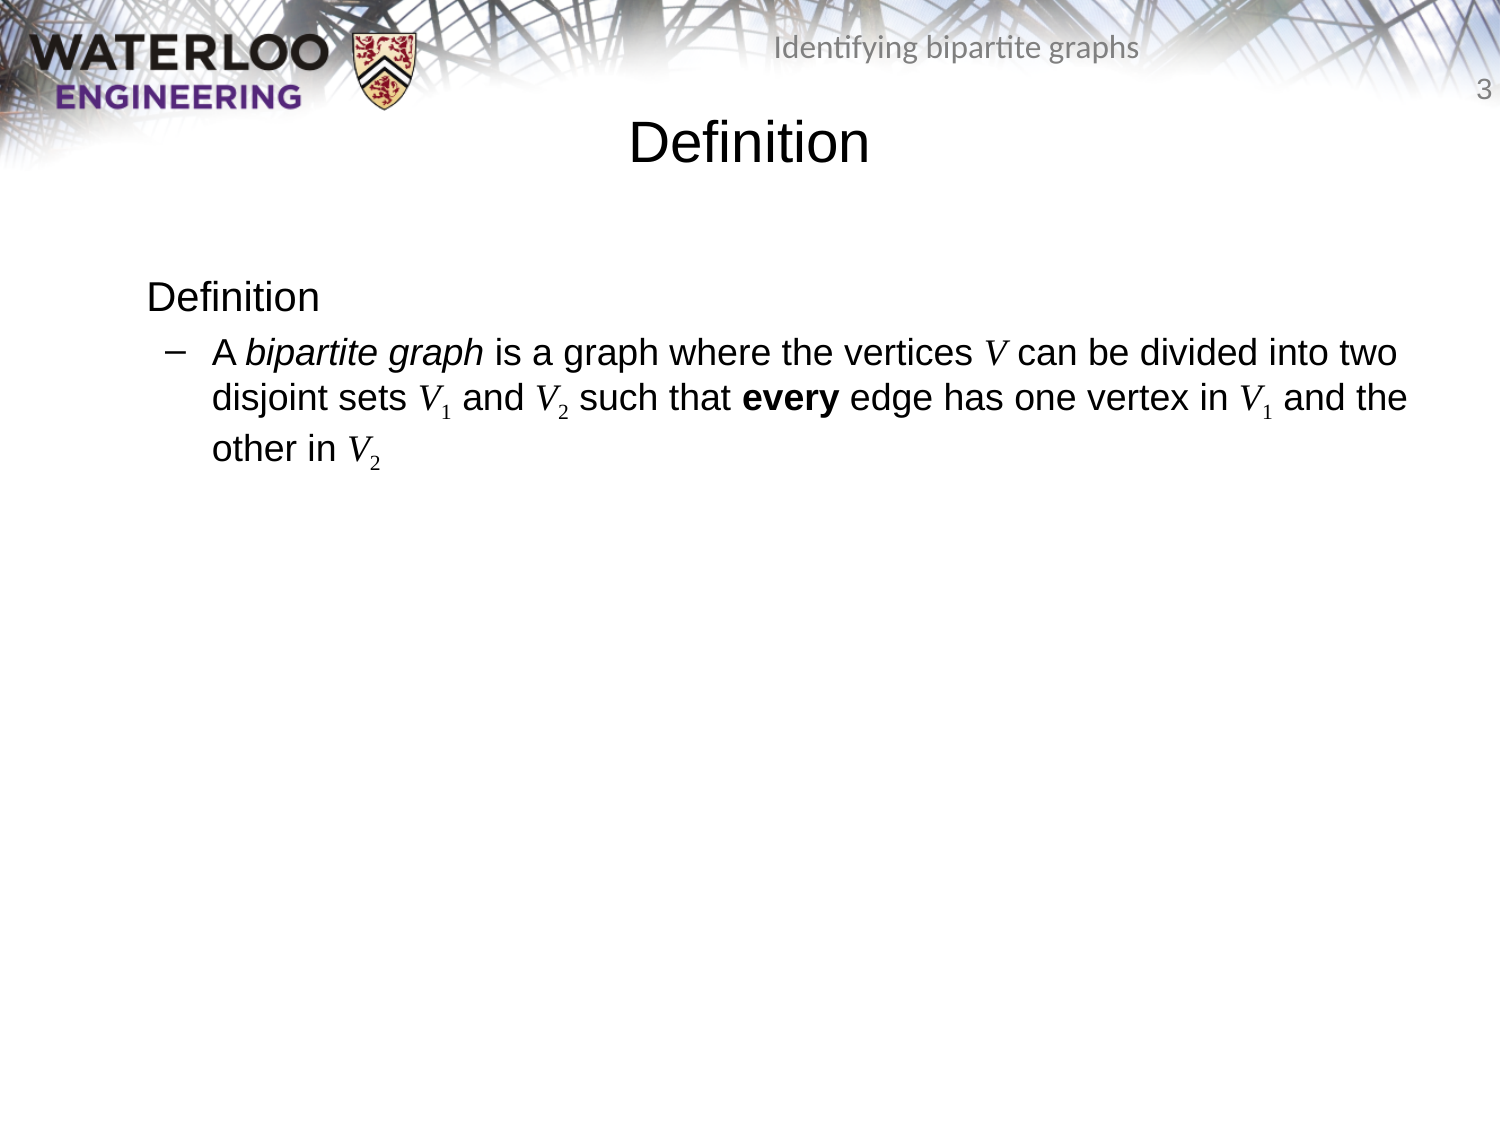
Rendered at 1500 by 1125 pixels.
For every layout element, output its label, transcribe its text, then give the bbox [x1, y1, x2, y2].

list Definition A bipartite graph is a graph where the vertices V can be divided into two disjoint sets V1 and V2 such that every edge has one vertex in V1 and the other in V2 [74, 262, 1426, 1006]
picture [0, 0, 1500, 1125]
title Definition [74, 44, 1426, 233]
